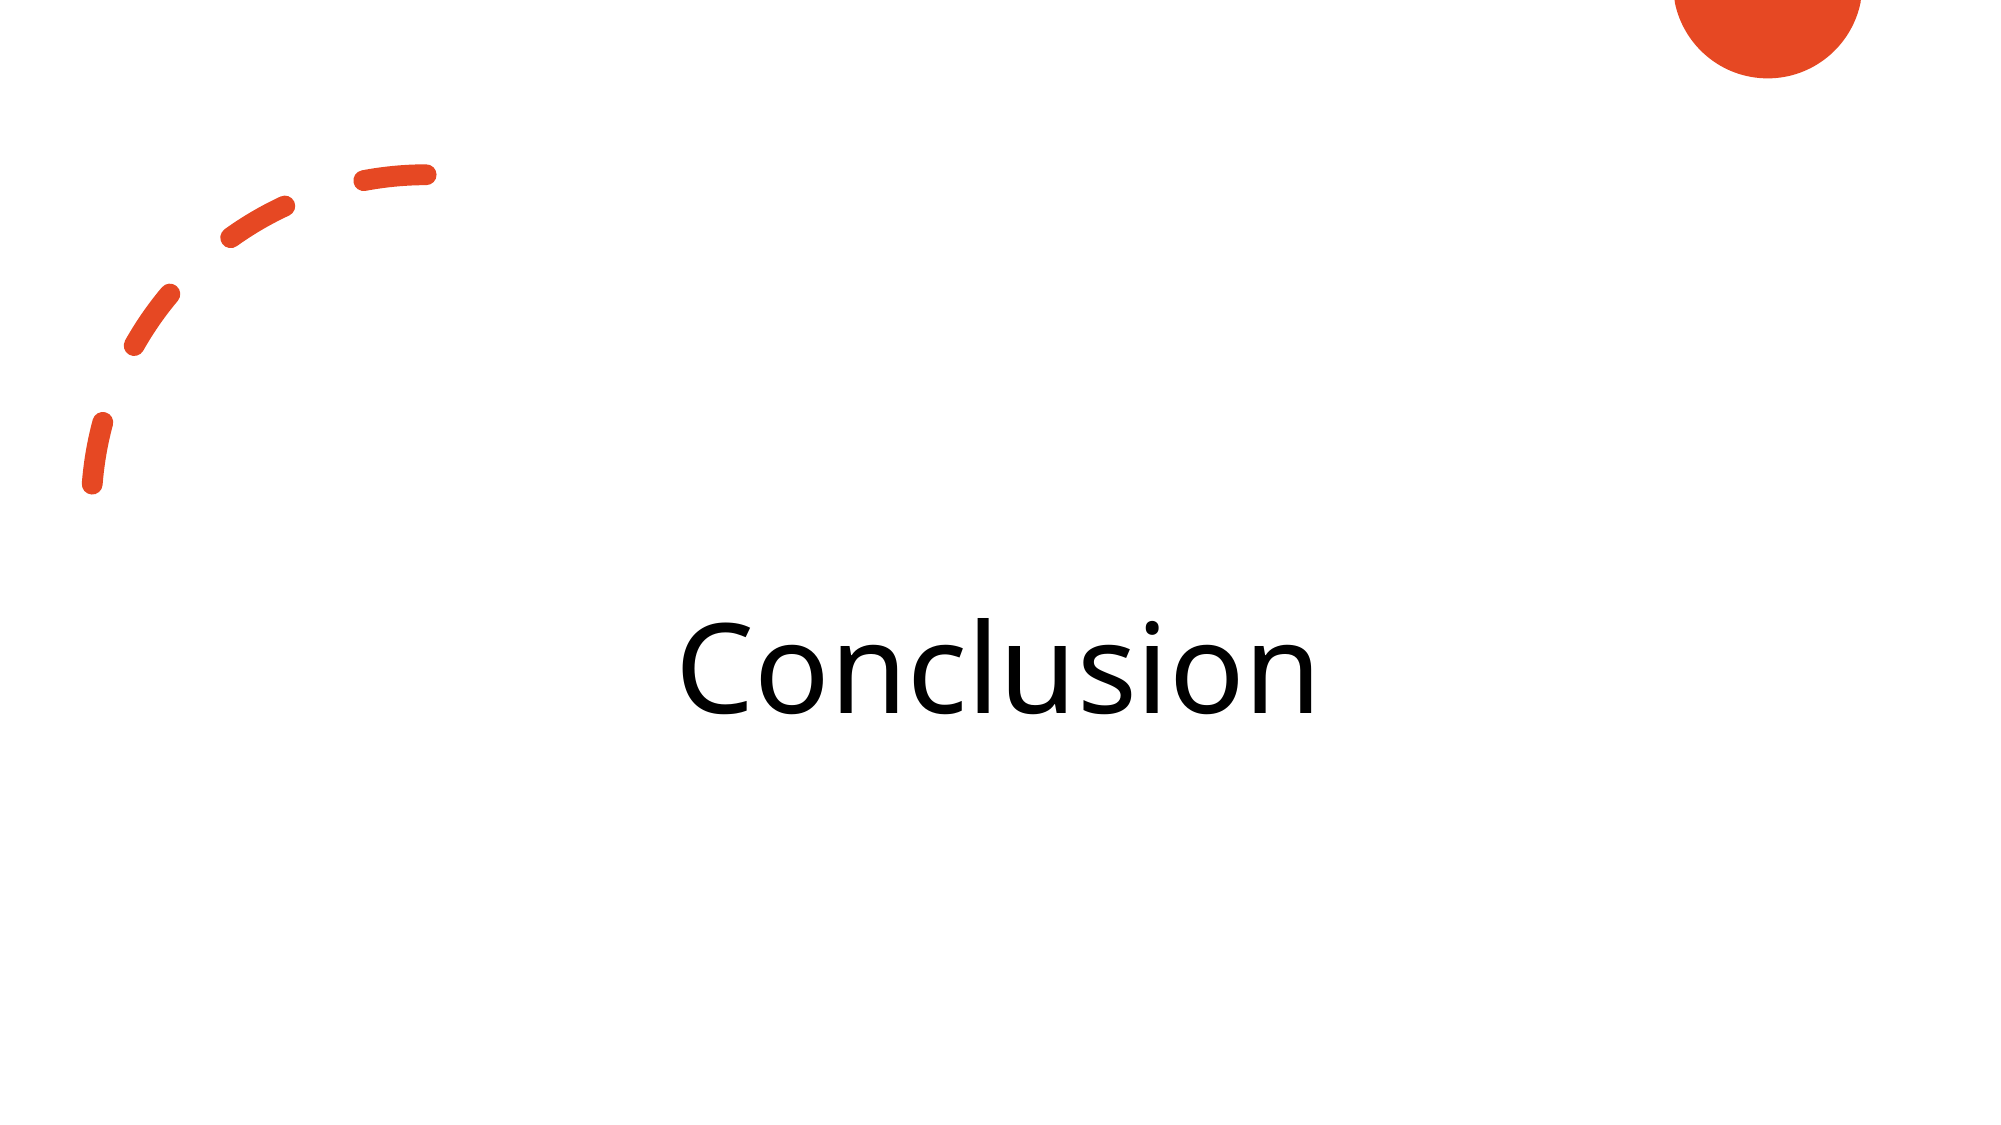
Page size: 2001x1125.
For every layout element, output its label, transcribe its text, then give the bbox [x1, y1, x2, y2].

title Conclusion [136, 280, 1862, 749]
